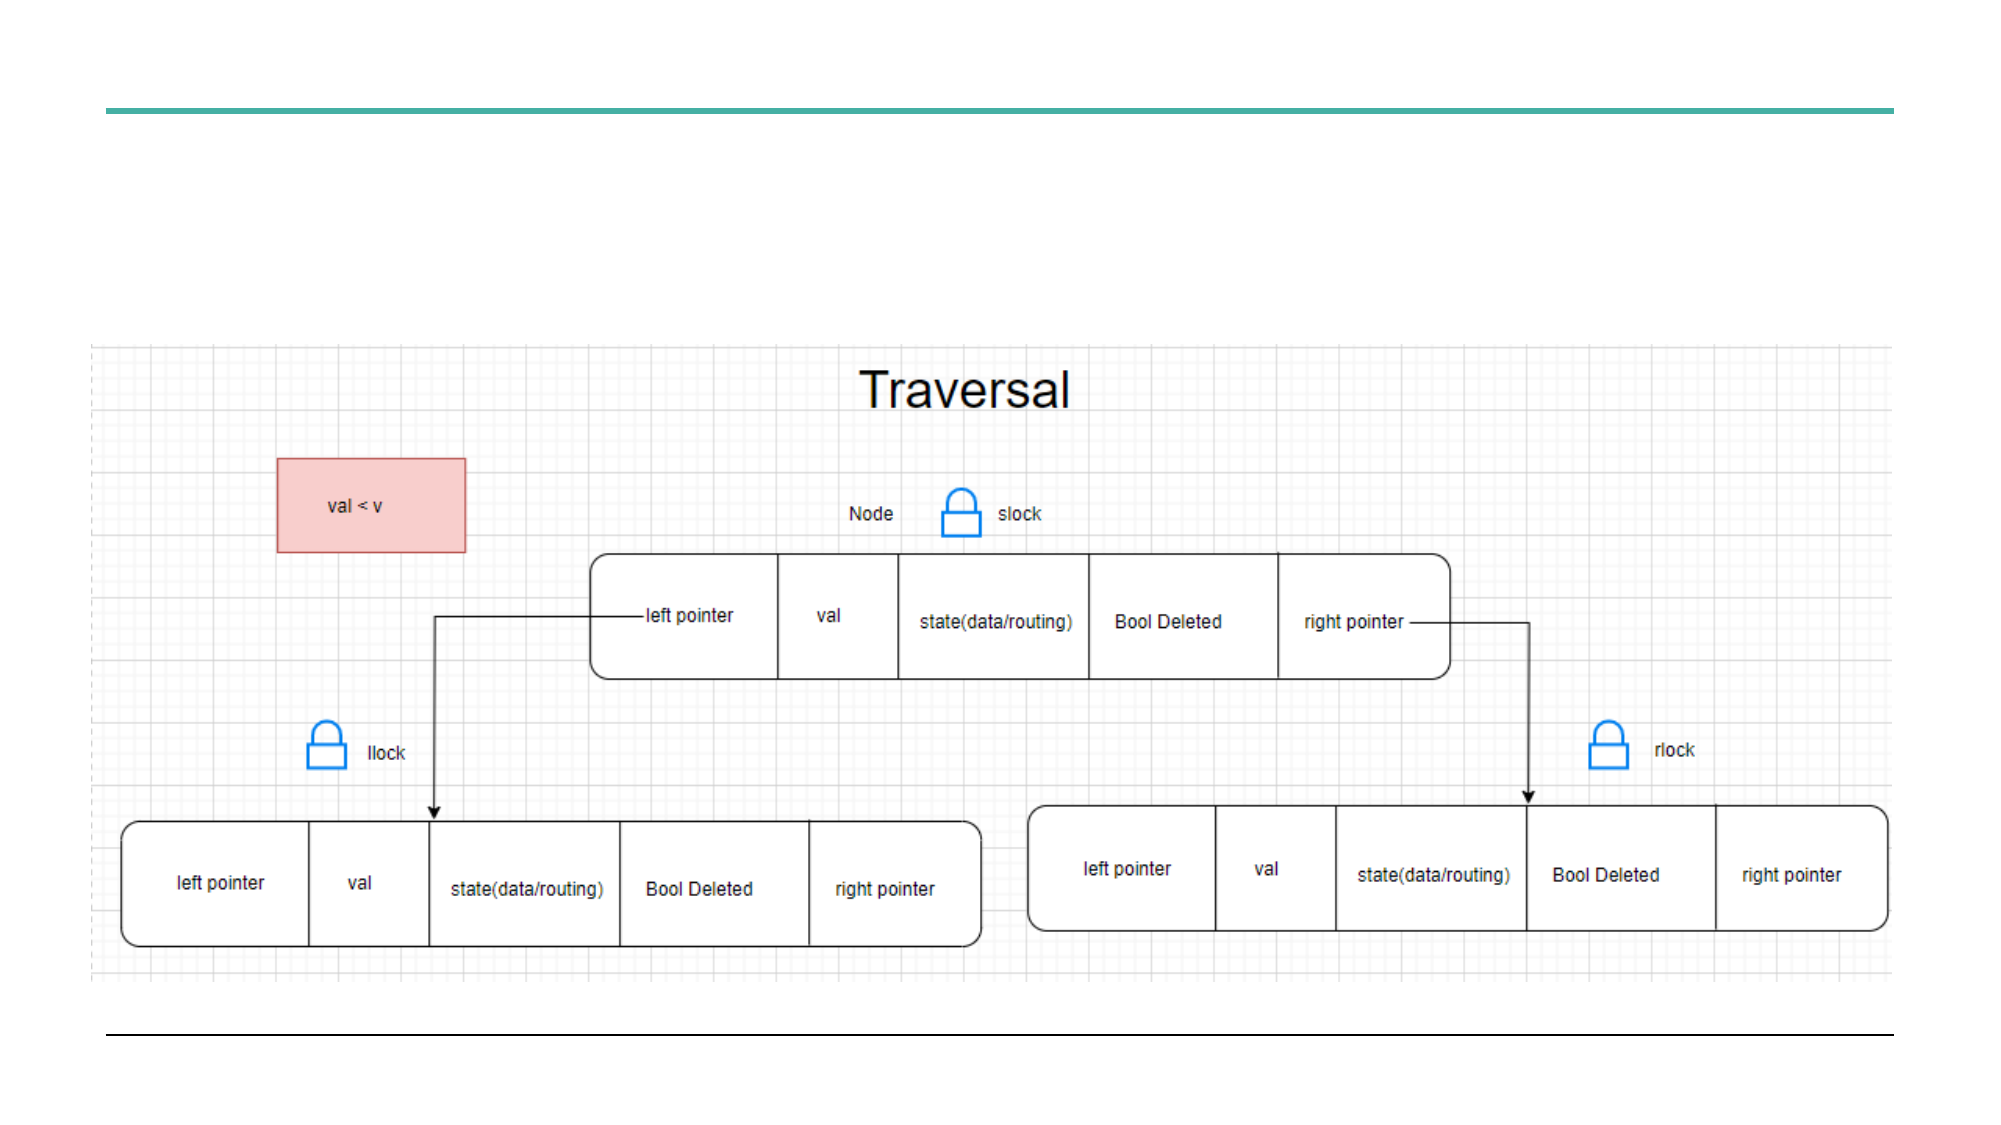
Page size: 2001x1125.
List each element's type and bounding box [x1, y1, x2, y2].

list [91, 344, 1892, 983]
